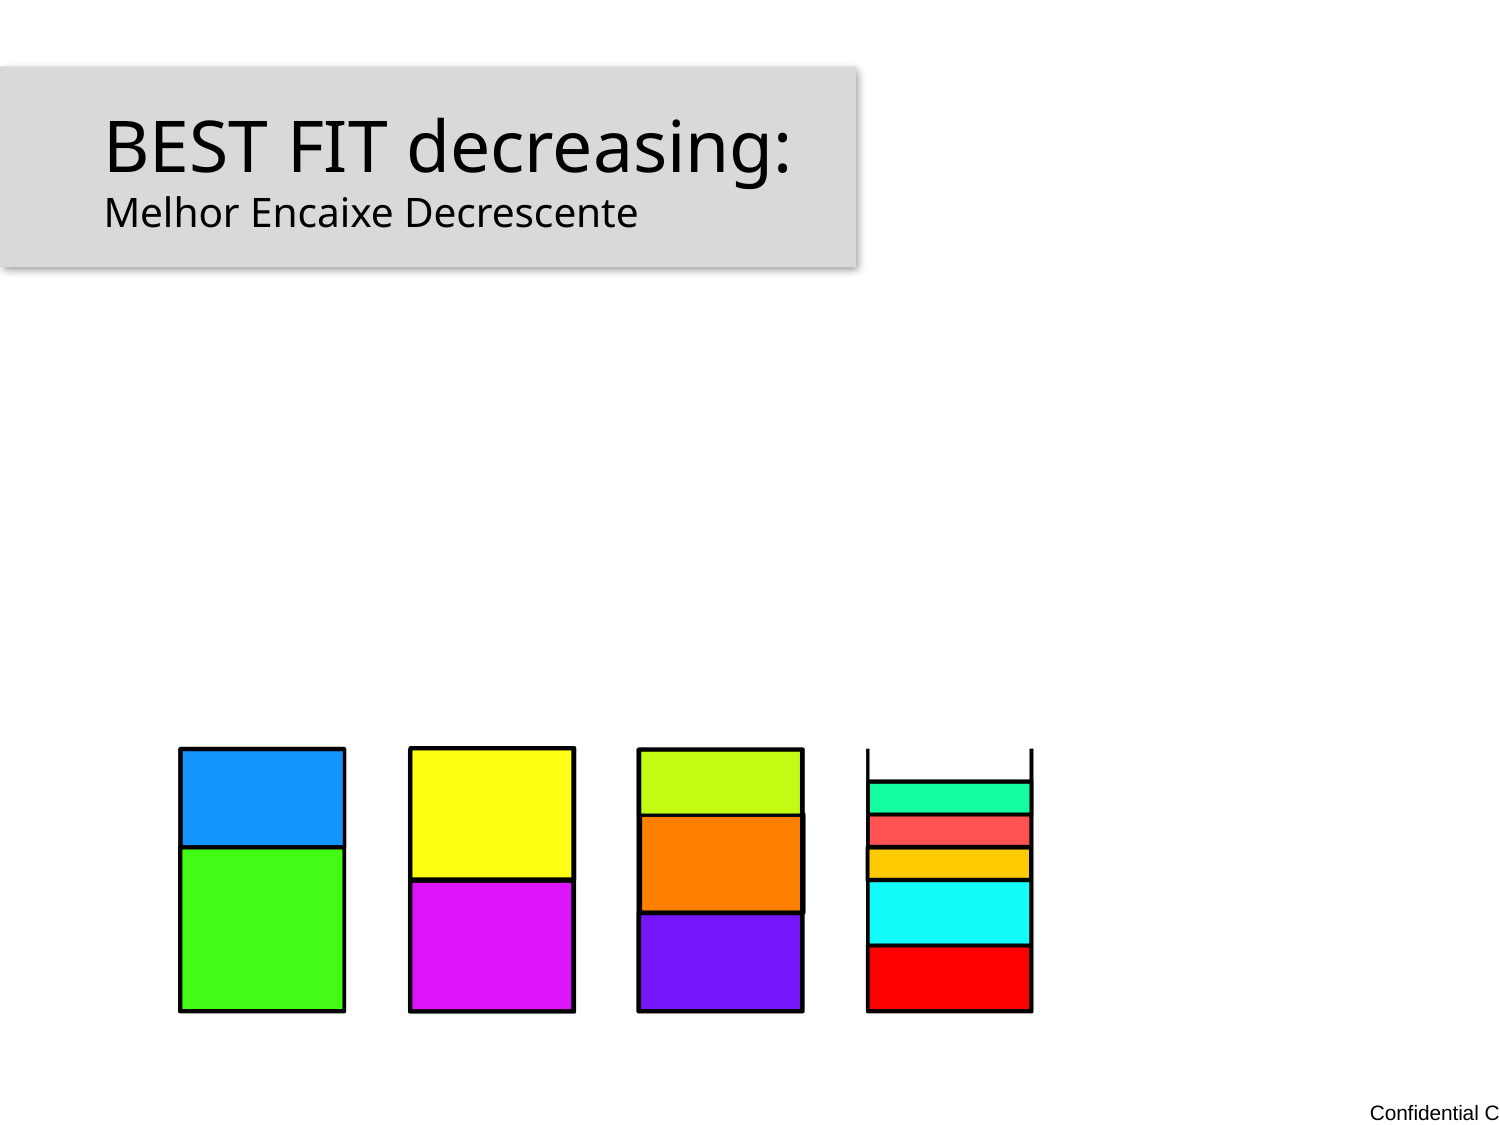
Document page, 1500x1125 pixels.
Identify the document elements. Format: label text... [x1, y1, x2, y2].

picture [178, 746, 1034, 1015]
text_box [0, 64, 858, 269]
text_box BEST FIT decreasing: Melhor Encaixe Decrescente [88, 74, 857, 262]
